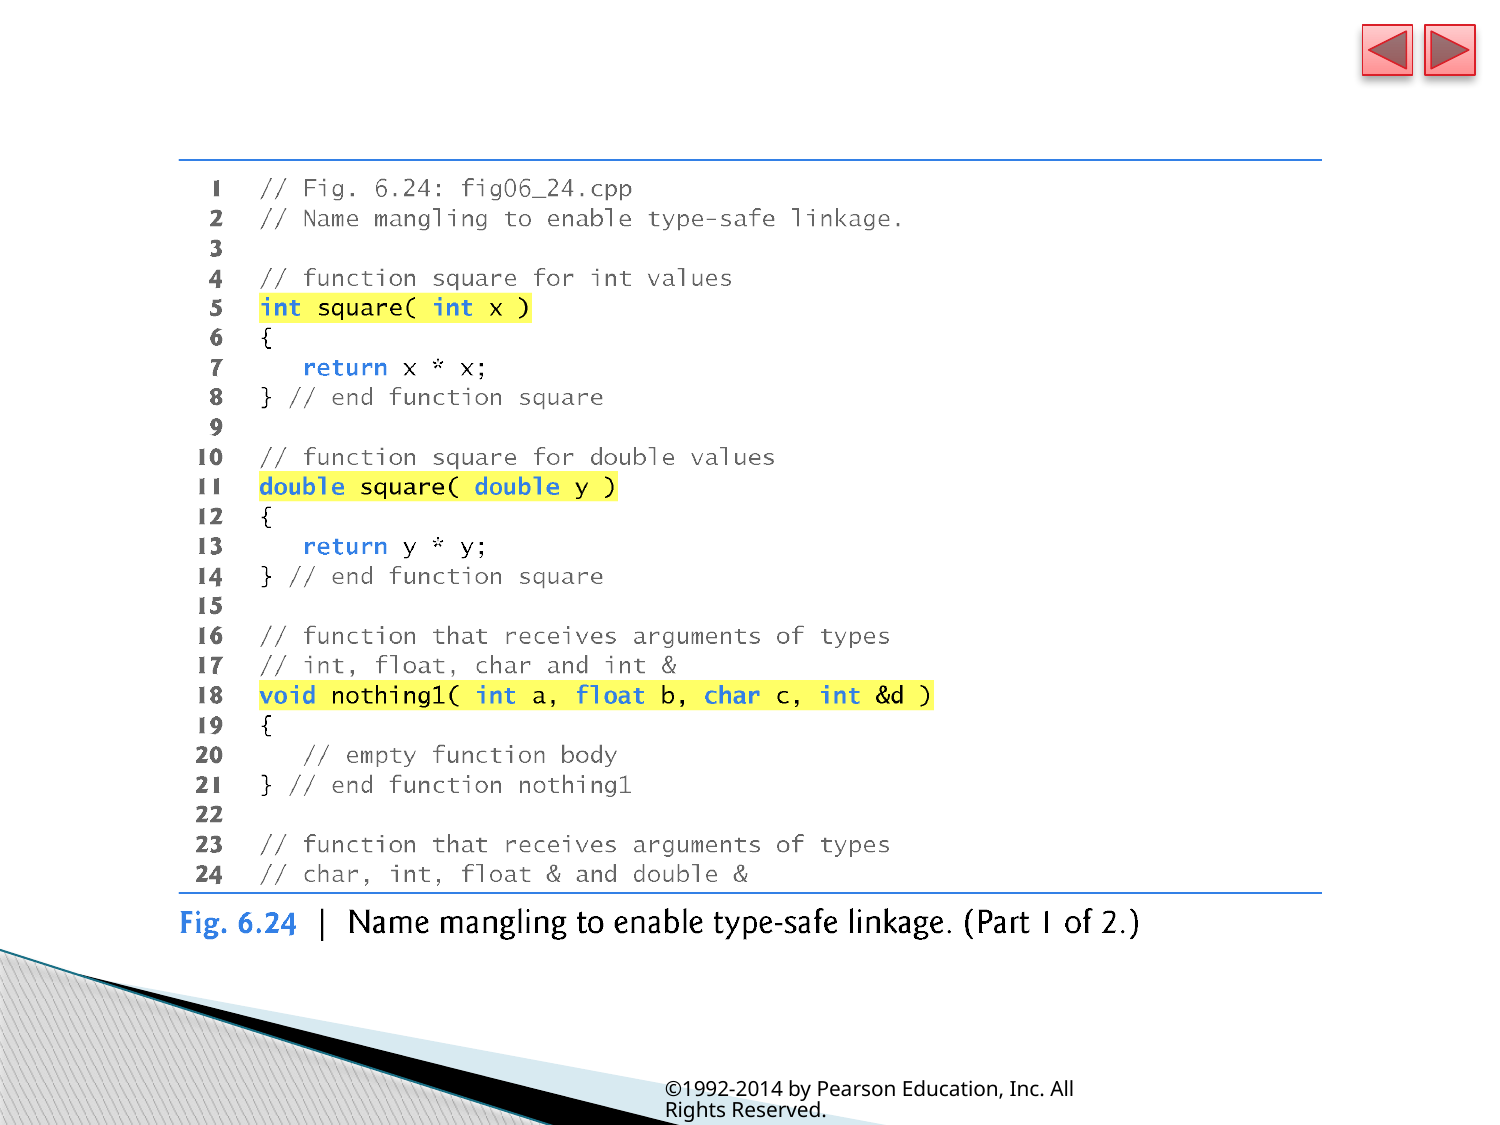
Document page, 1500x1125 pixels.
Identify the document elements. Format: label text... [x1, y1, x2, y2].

picture [0, 106, 1500, 1018]
footer ©1992-2014 by Pearson Education, Inc. All Rights Reserved. [650, 1051, 1105, 1112]
